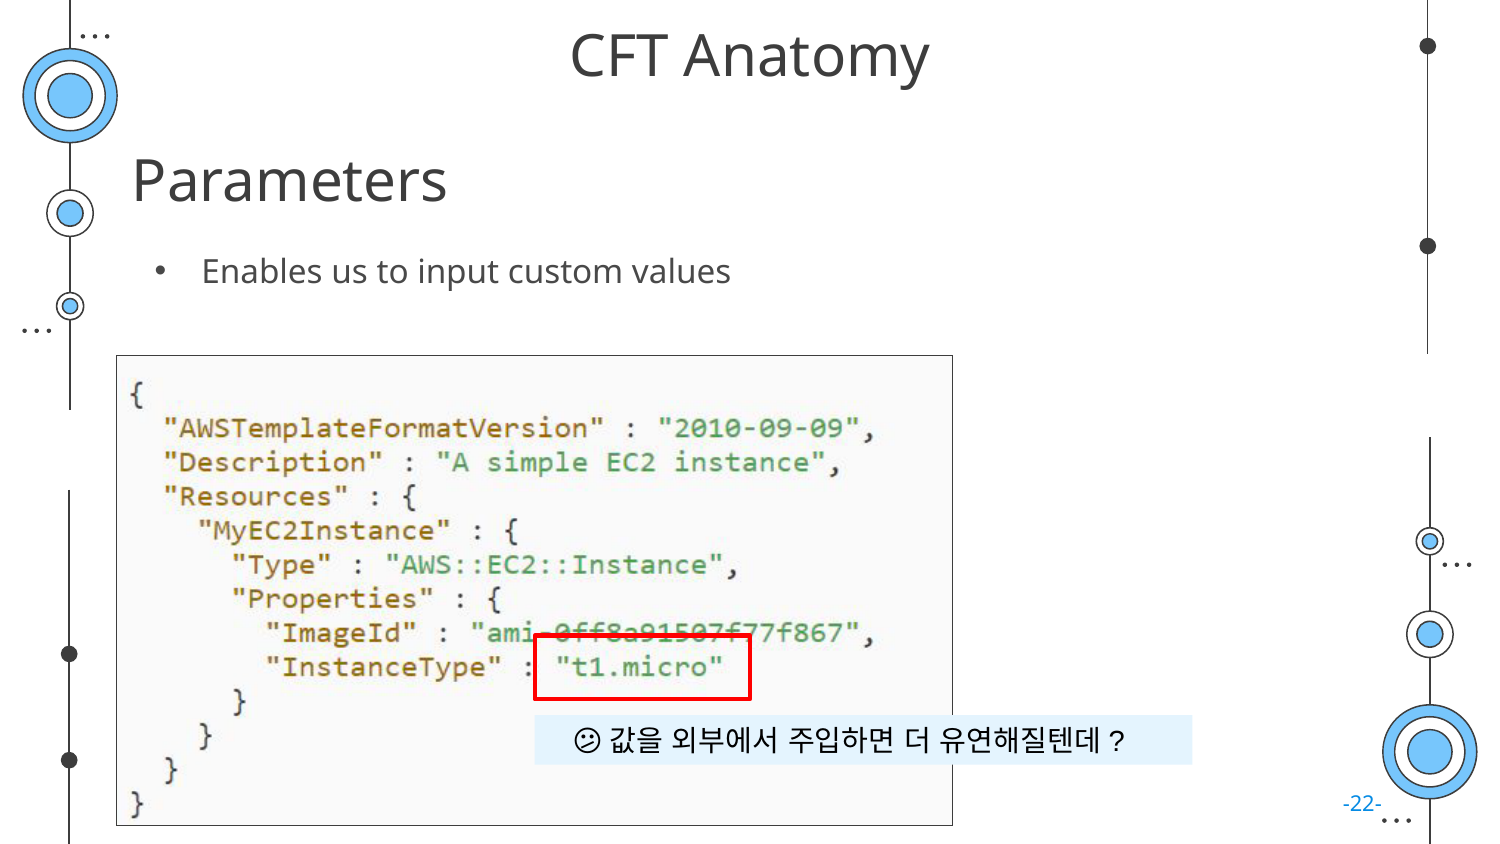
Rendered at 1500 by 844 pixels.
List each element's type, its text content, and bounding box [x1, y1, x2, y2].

slide_number -22- [1059, 782, 1397, 828]
text_box Enables us to input custom values [131, 228, 1199, 402]
text_box Parameters [116, 128, 1383, 223]
text_box 😕값을 외부에서 주입하면 더 유연해질텐데? [957, 715, 1193, 765]
title CFT Anatomy [116, 3, 1383, 98]
picture [116, 355, 953, 826]
